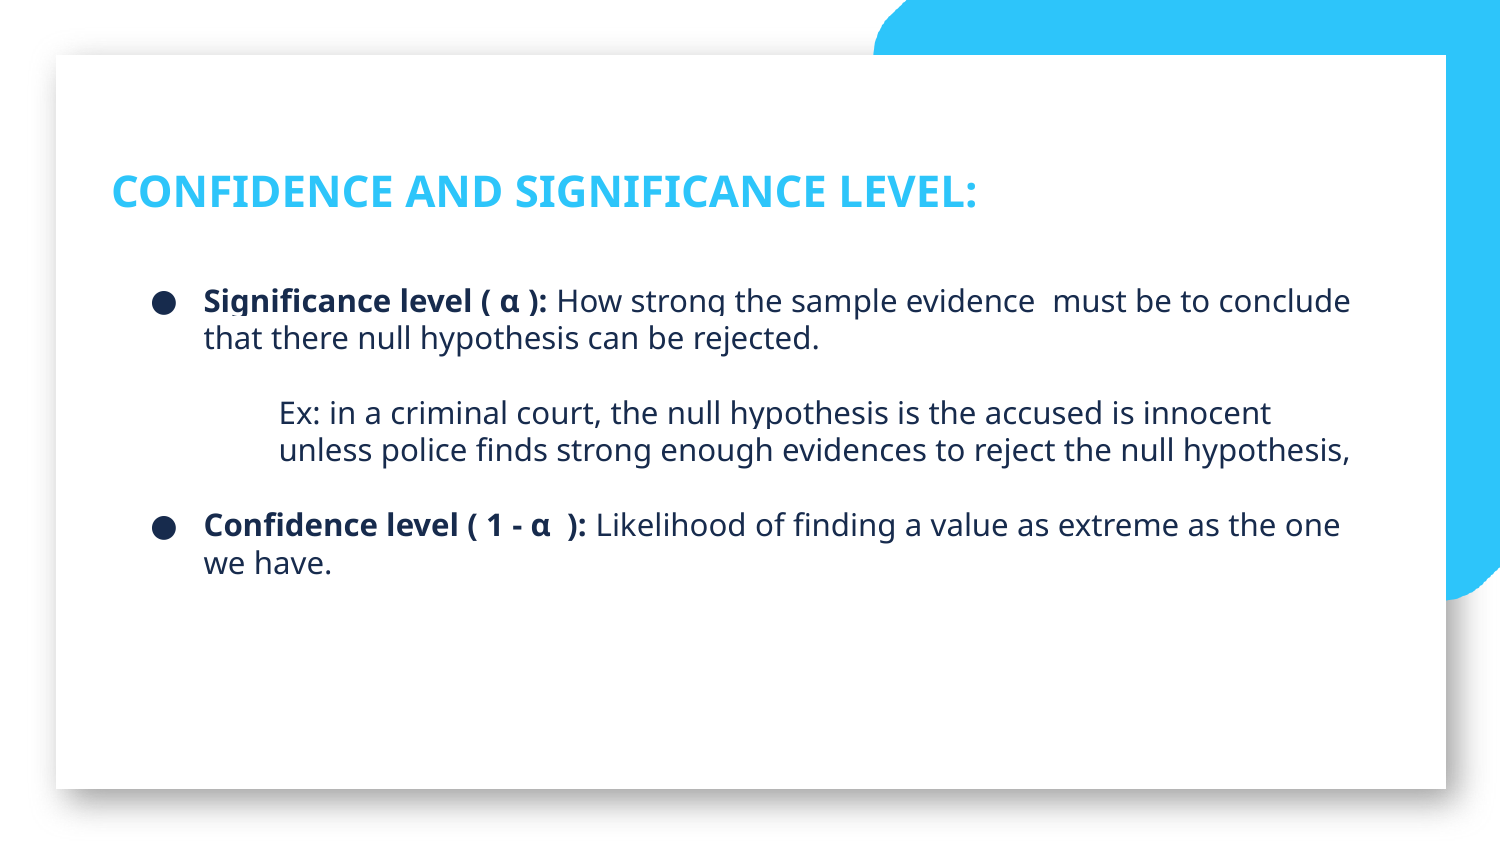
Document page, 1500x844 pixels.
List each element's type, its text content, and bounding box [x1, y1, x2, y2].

text_box CONFIDENCE AND SIGNIFICANCE LEVEL: [96, 149, 1417, 266]
picture [0, 0, 1500, 844]
text_box Significance level ( α ): How strong the sample evidence must be to conclude that there null hypothesis can be rejected. Ex: in a criminal court, the null hypothesis is the accused is innocent unless police finds strong enough evidences to reject the null hypothesis, Confidence level ( 1 - α ): Likelihood of finding a value as extreme as the one we have. [113, 265, 1387, 669]
